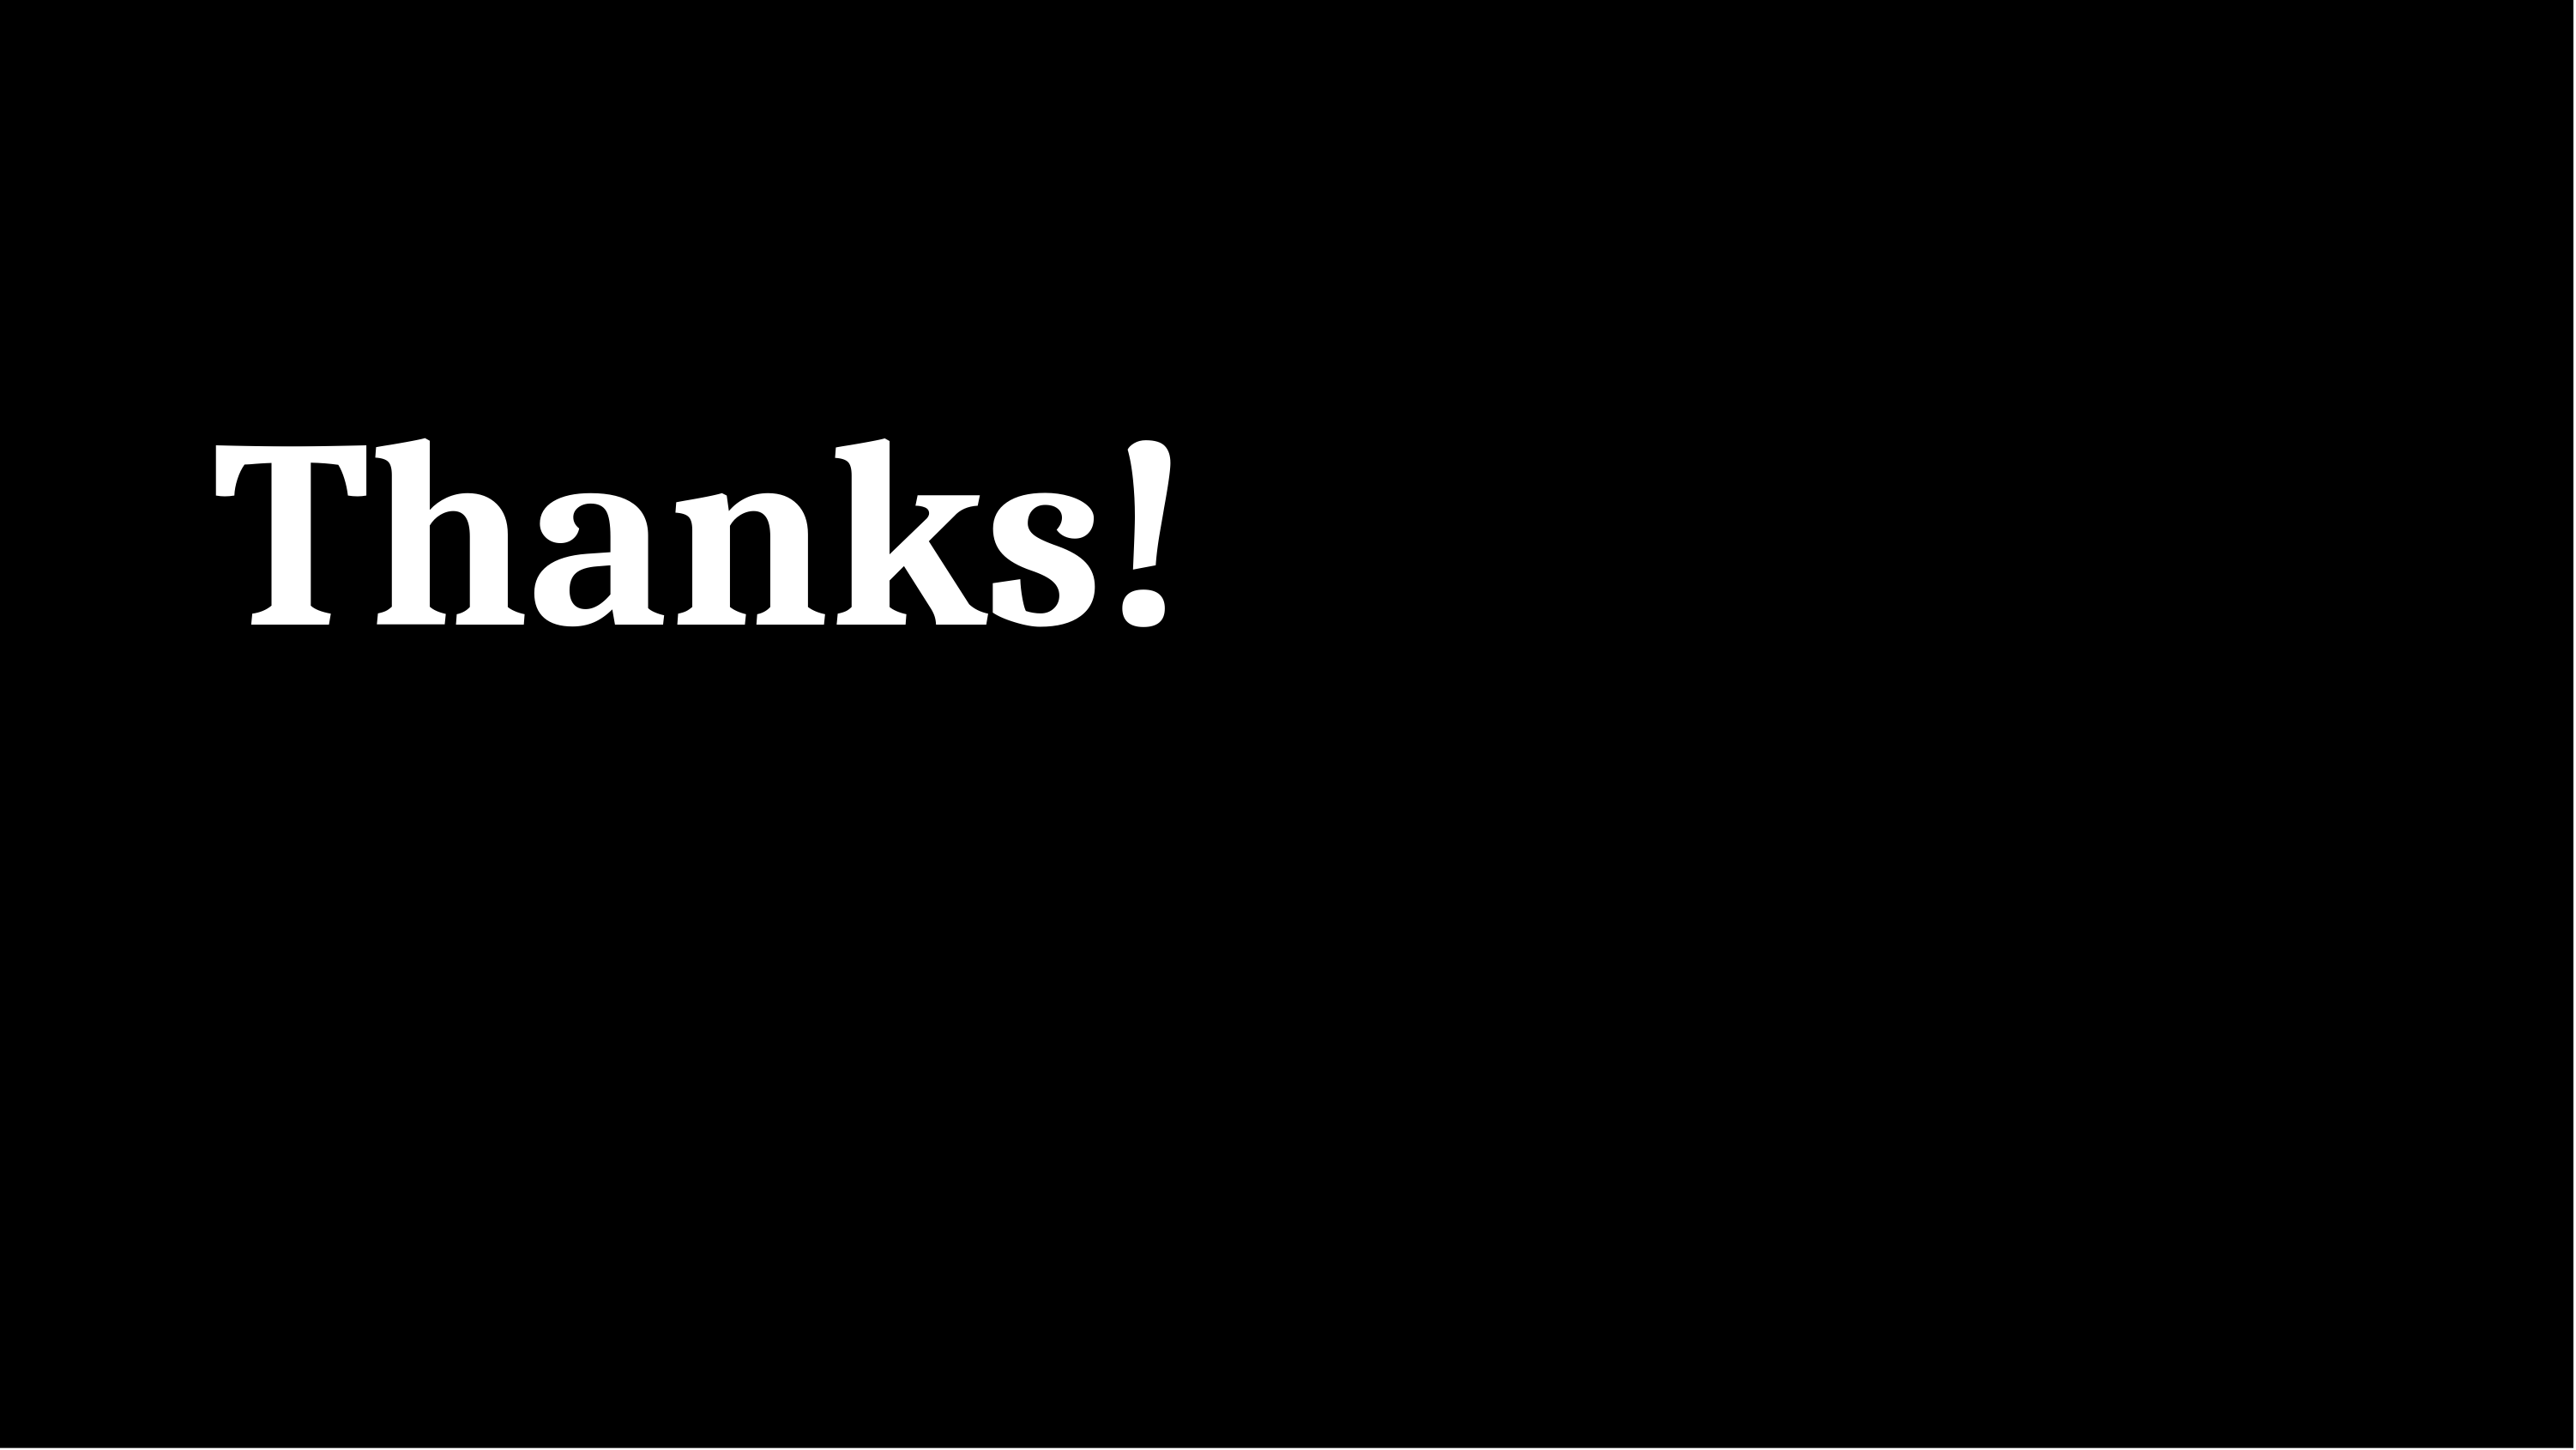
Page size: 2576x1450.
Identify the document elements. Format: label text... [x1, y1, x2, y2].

title Thanks! [211, 356, 1215, 680]
